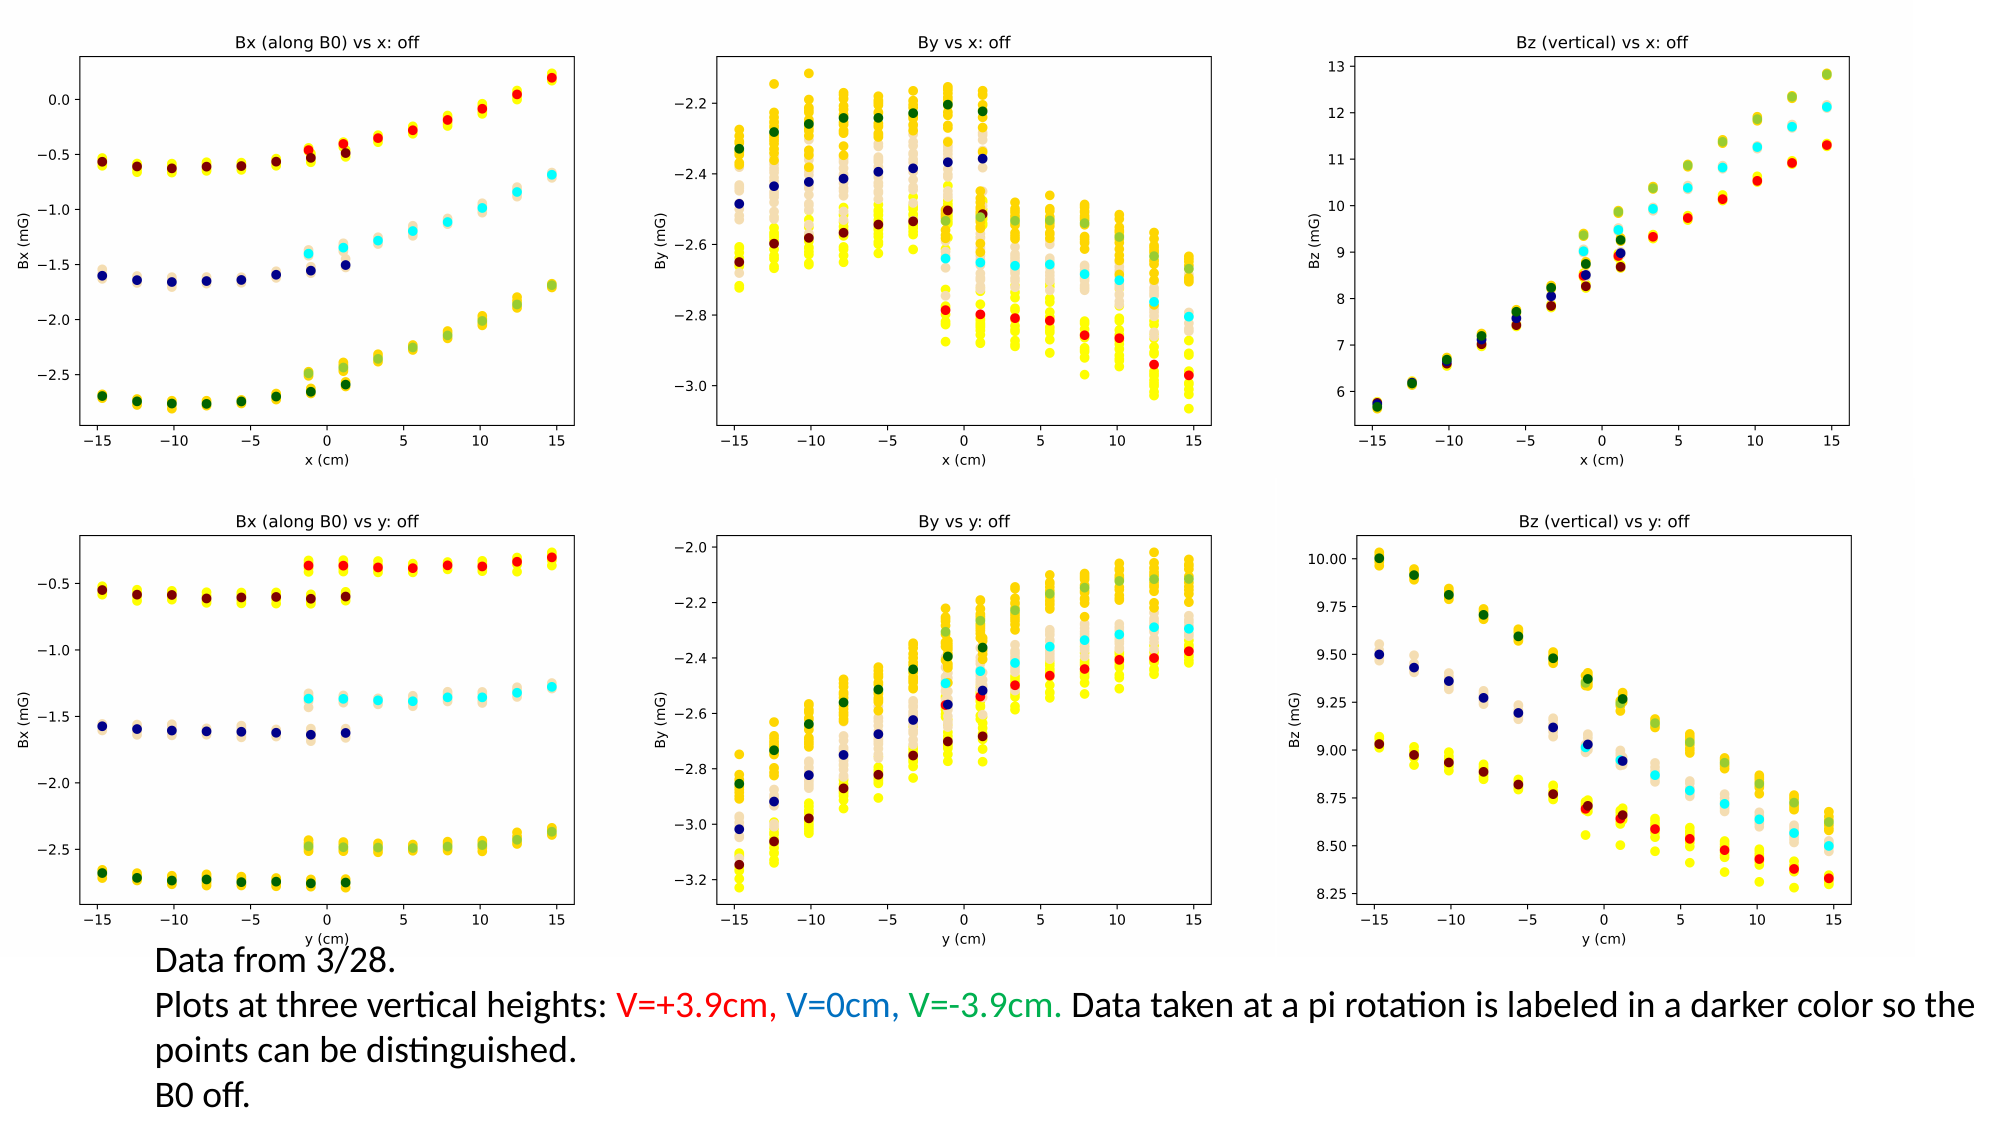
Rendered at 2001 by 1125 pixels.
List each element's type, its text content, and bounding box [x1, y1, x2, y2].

text_box Data from 3/28. Plots at three vertical heights: V=+3.9cm, V=0cm, V=-3.9cm. Data taken at a pi rotation is labeled in a darker color so the points can be distinguished. B0 off. [139, 928, 2000, 1123]
picture [0, 0, 1915, 957]
